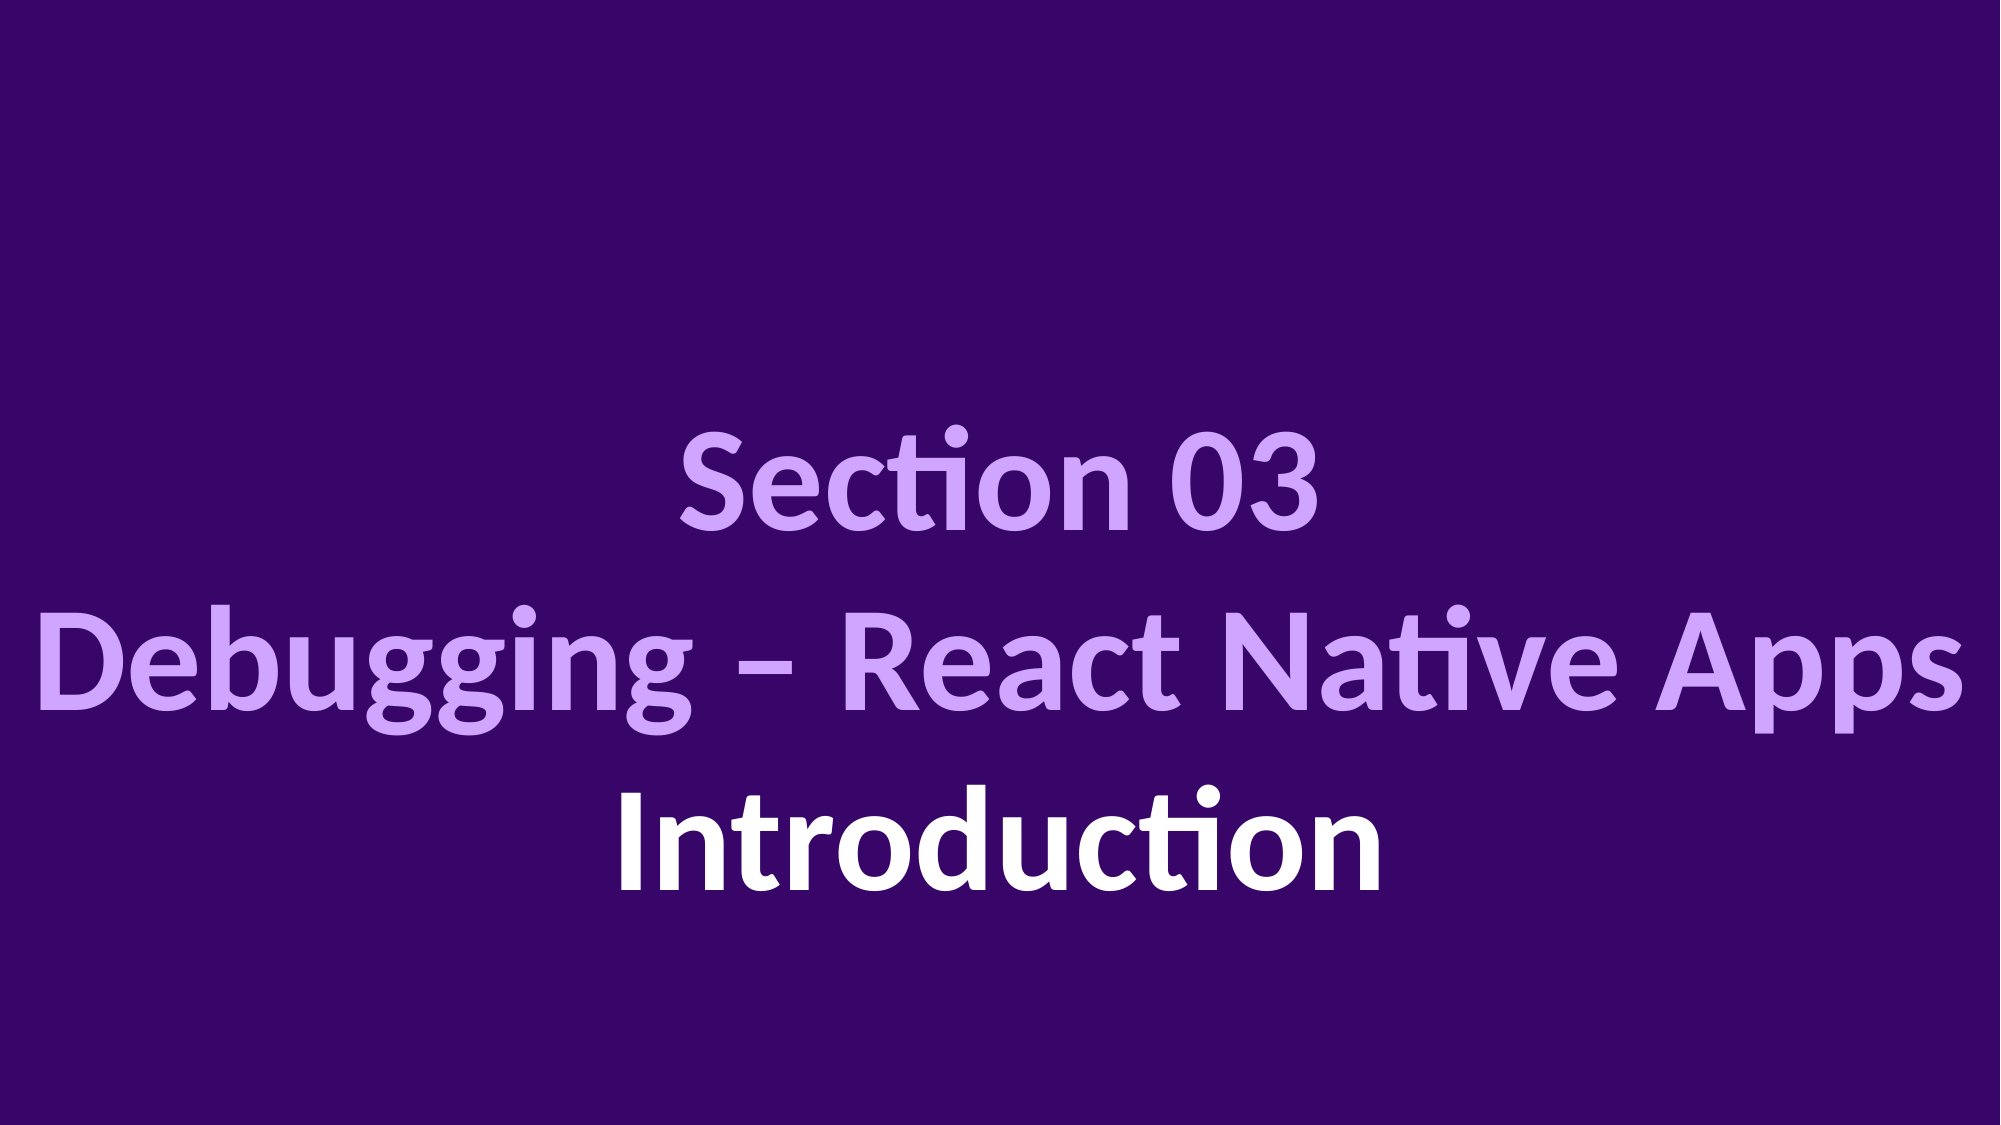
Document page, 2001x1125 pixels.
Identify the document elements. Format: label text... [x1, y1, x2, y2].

text_box Section 03 Debugging – React Native Apps Introduction [17, 373, 1983, 929]
